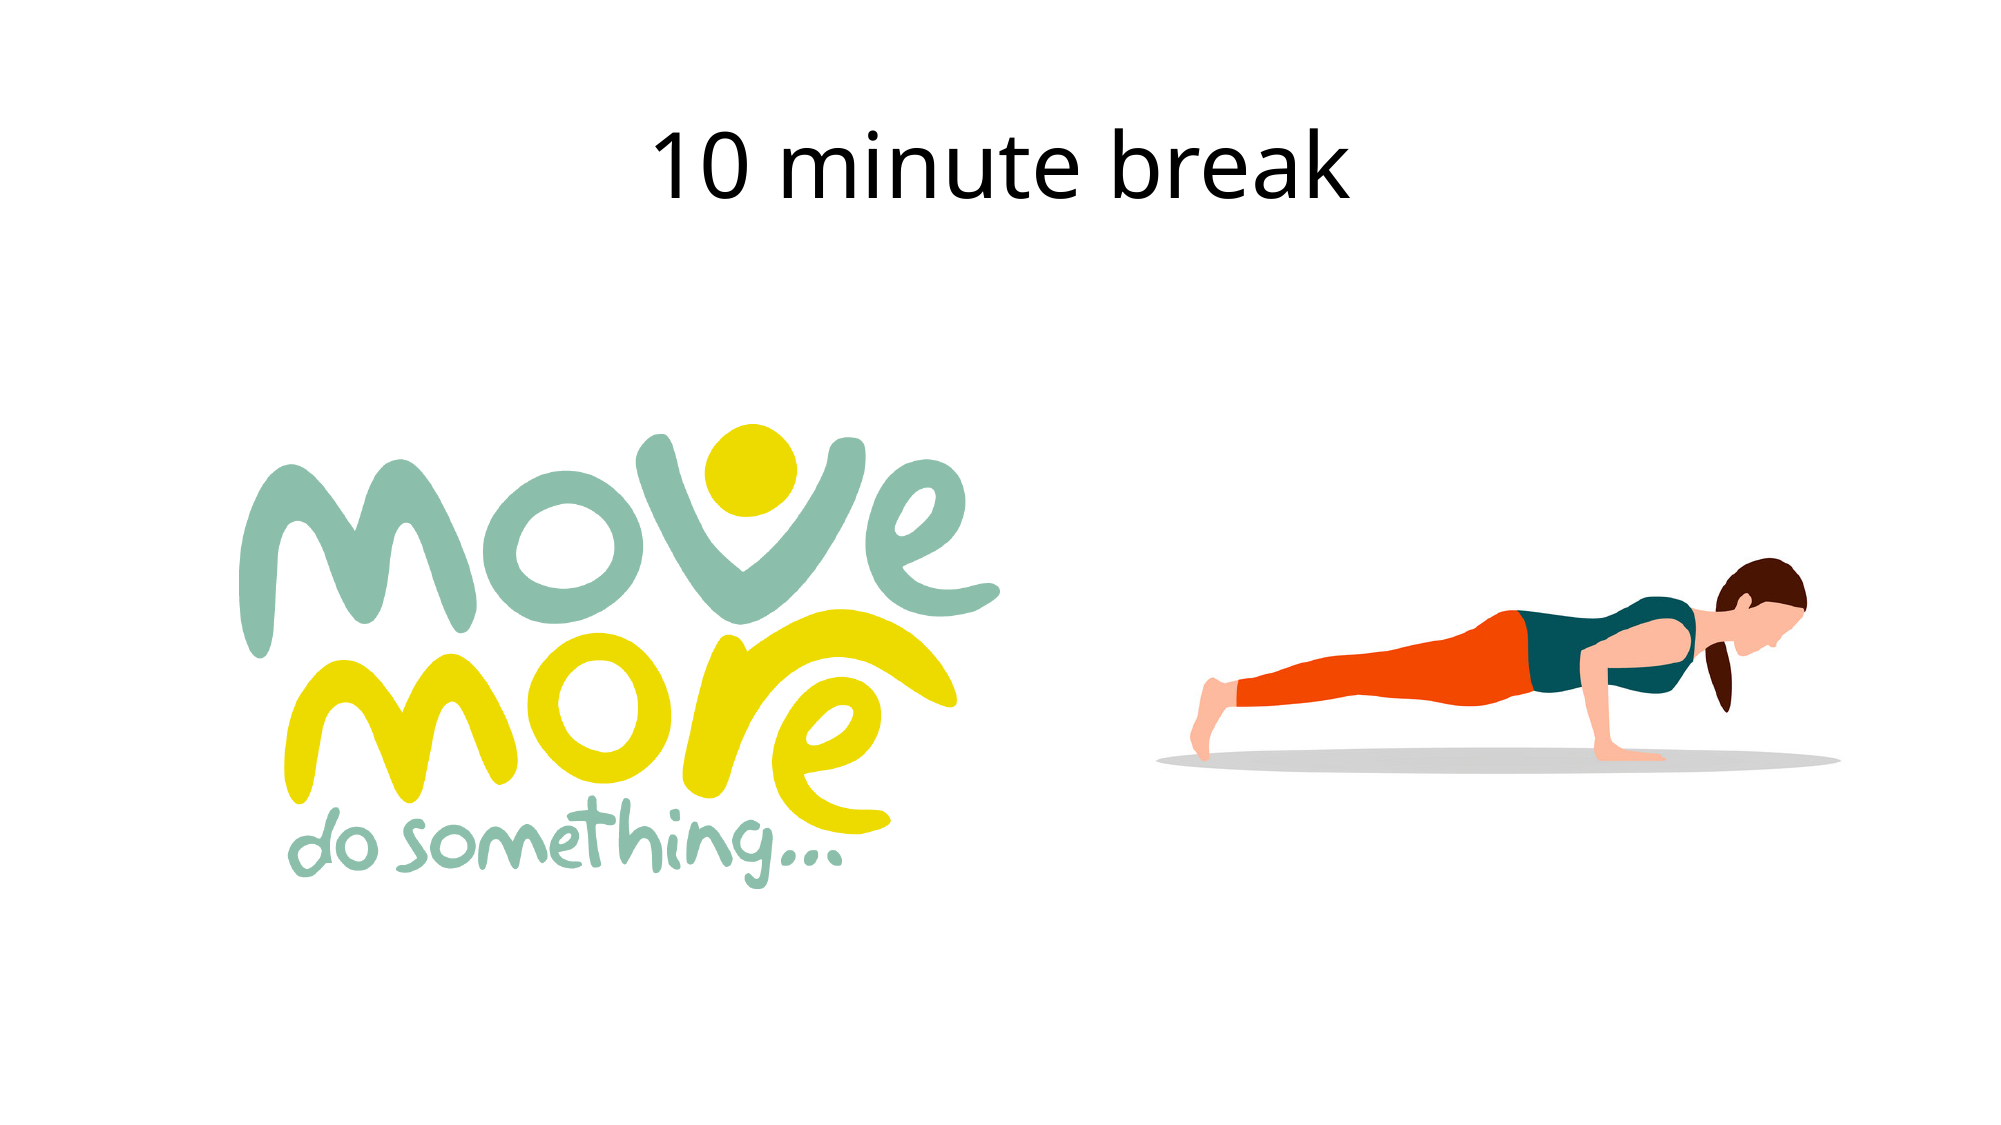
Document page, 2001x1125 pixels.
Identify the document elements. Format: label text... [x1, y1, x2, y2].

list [1040, 424, 1956, 822]
picture [239, 424, 1001, 889]
title 10 minute break [137, 59, 1863, 278]
